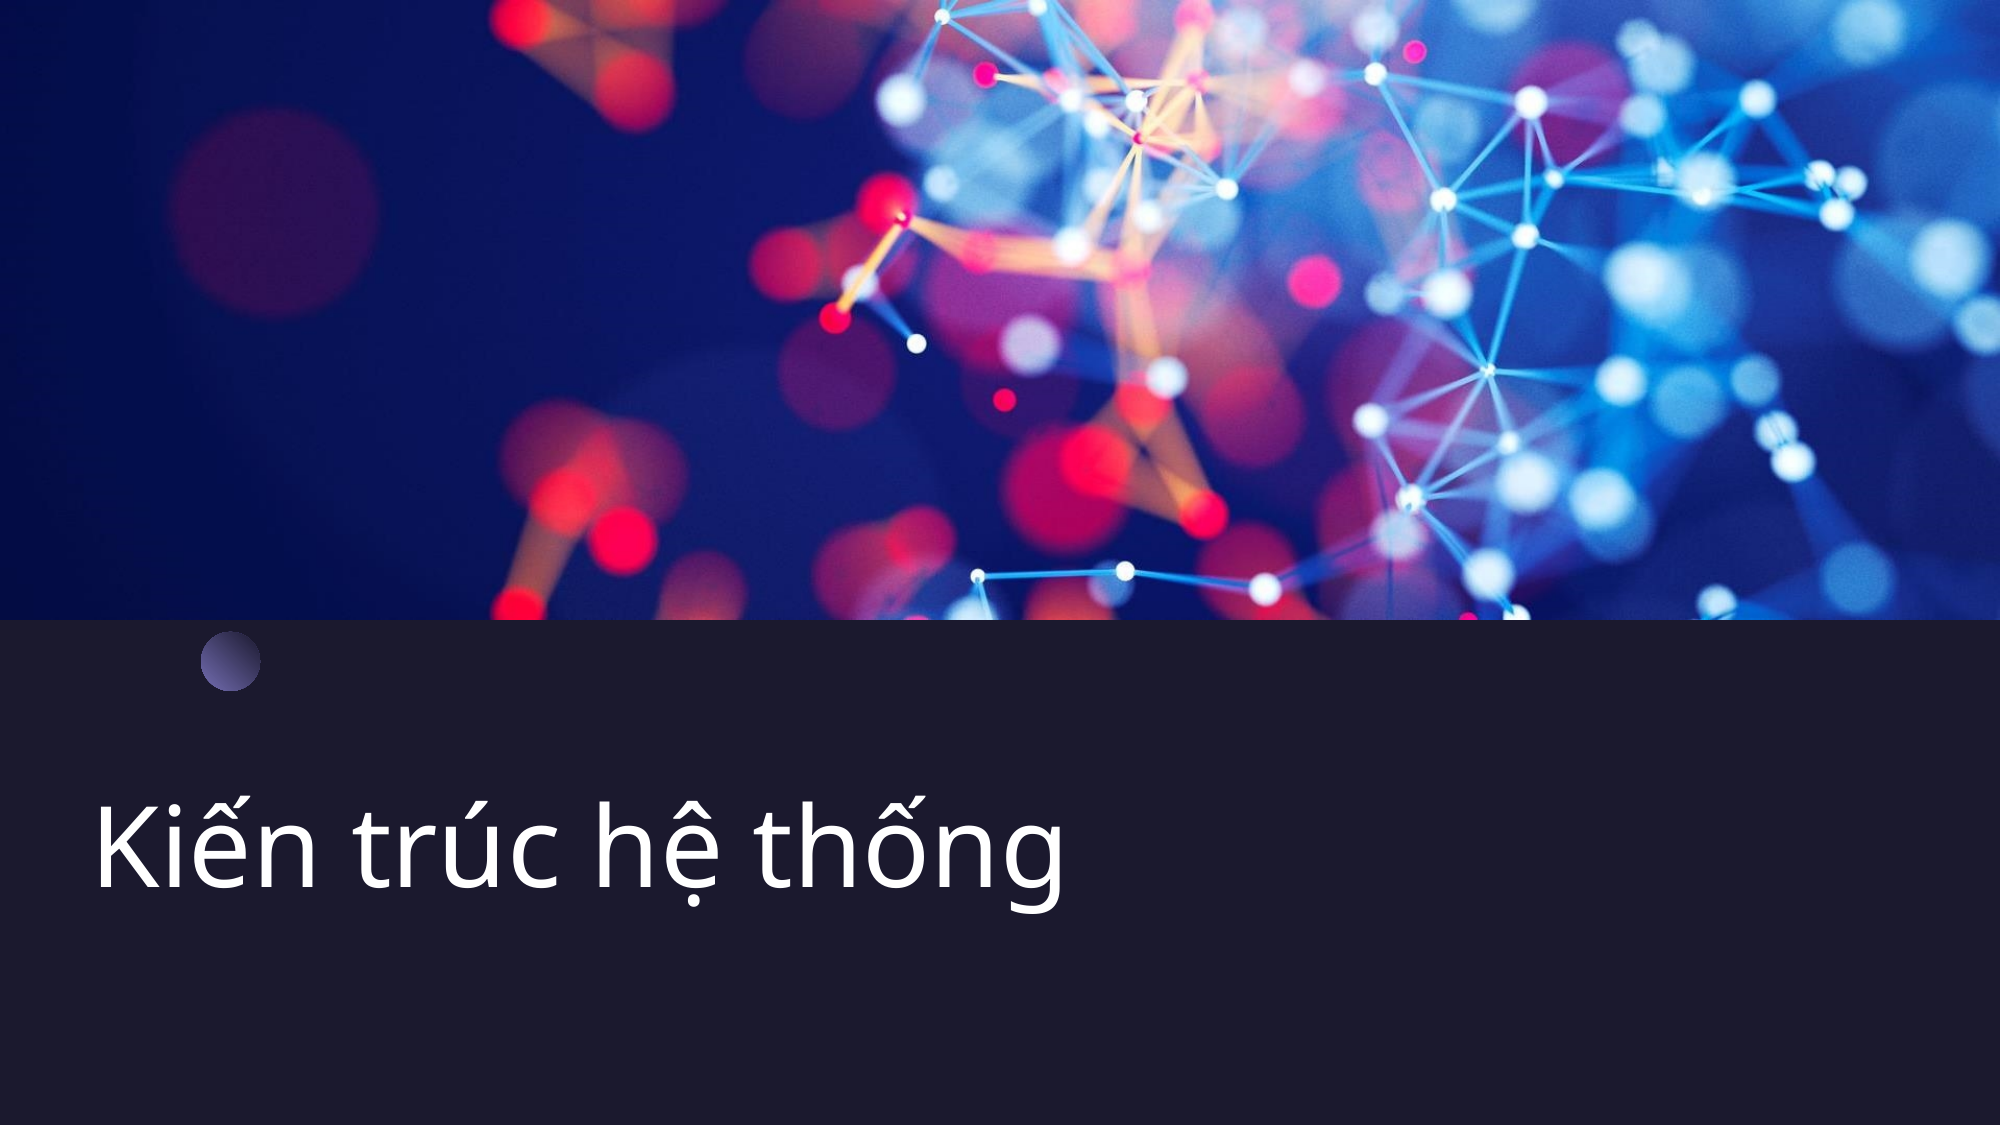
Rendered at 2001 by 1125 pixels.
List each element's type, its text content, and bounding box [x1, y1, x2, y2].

picture [0, 0, 2000, 620]
title Kiến trúc hệ thống [90, 663, 1914, 1039]
